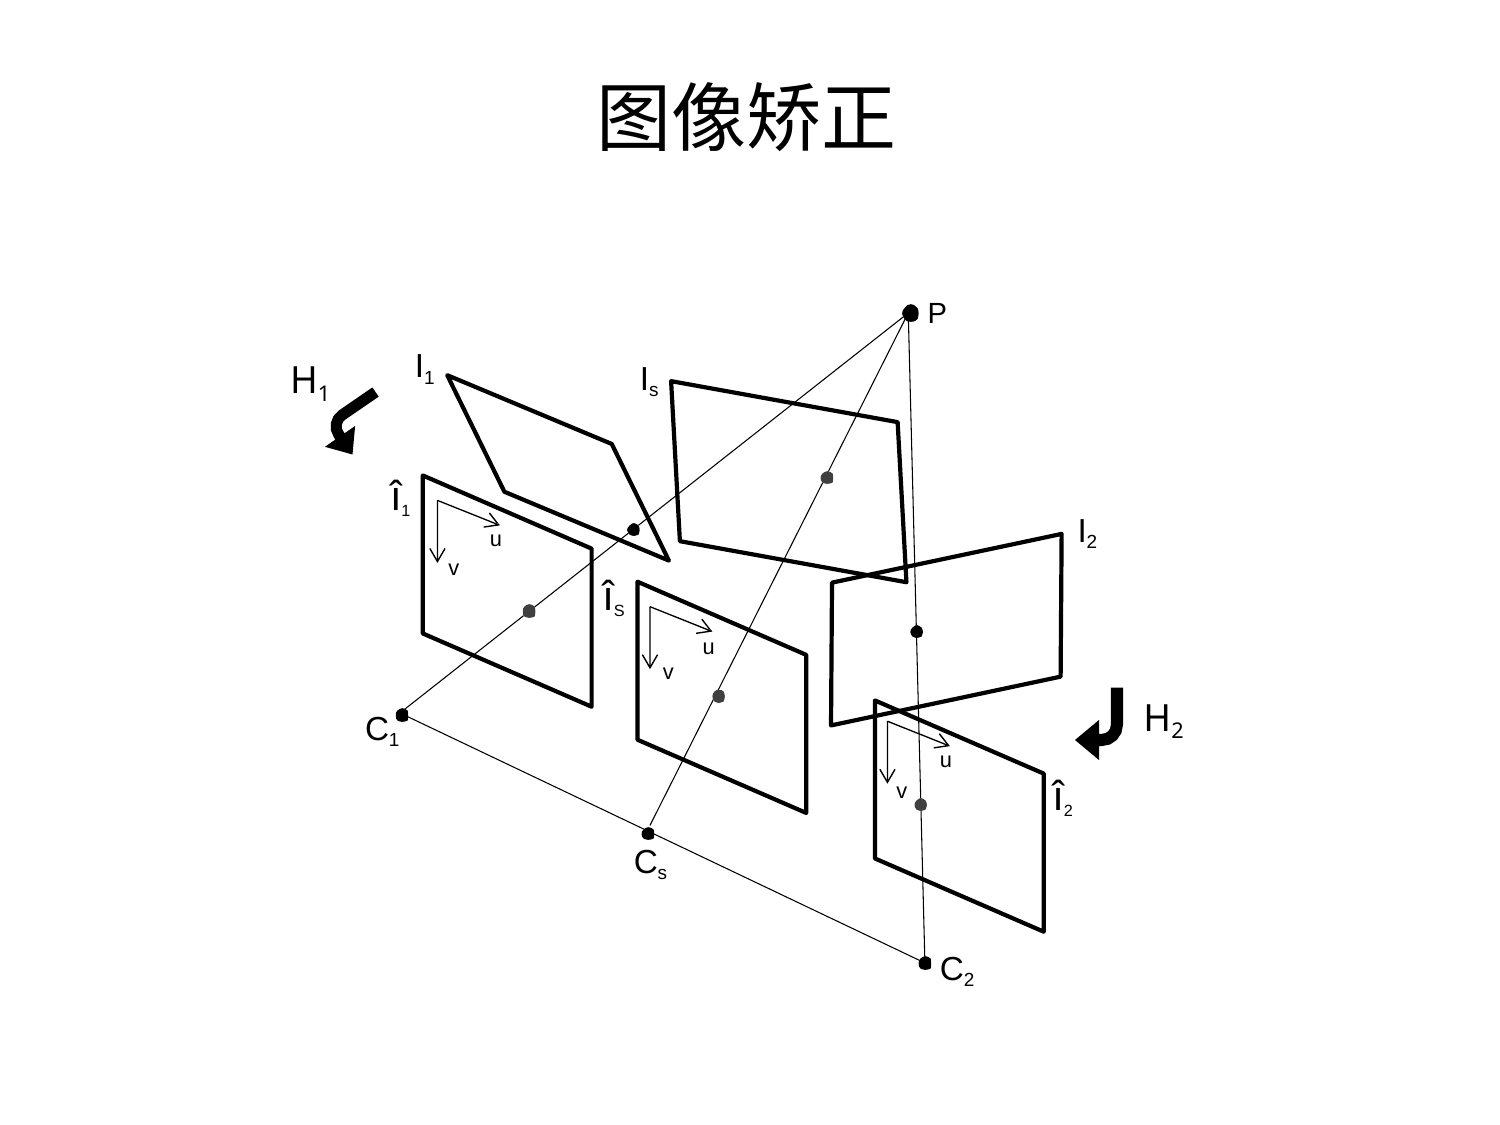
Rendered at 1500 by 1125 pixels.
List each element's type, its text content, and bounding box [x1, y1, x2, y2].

title 图像矫正 [594, 68, 906, 259]
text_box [287, 291, 1189, 989]
